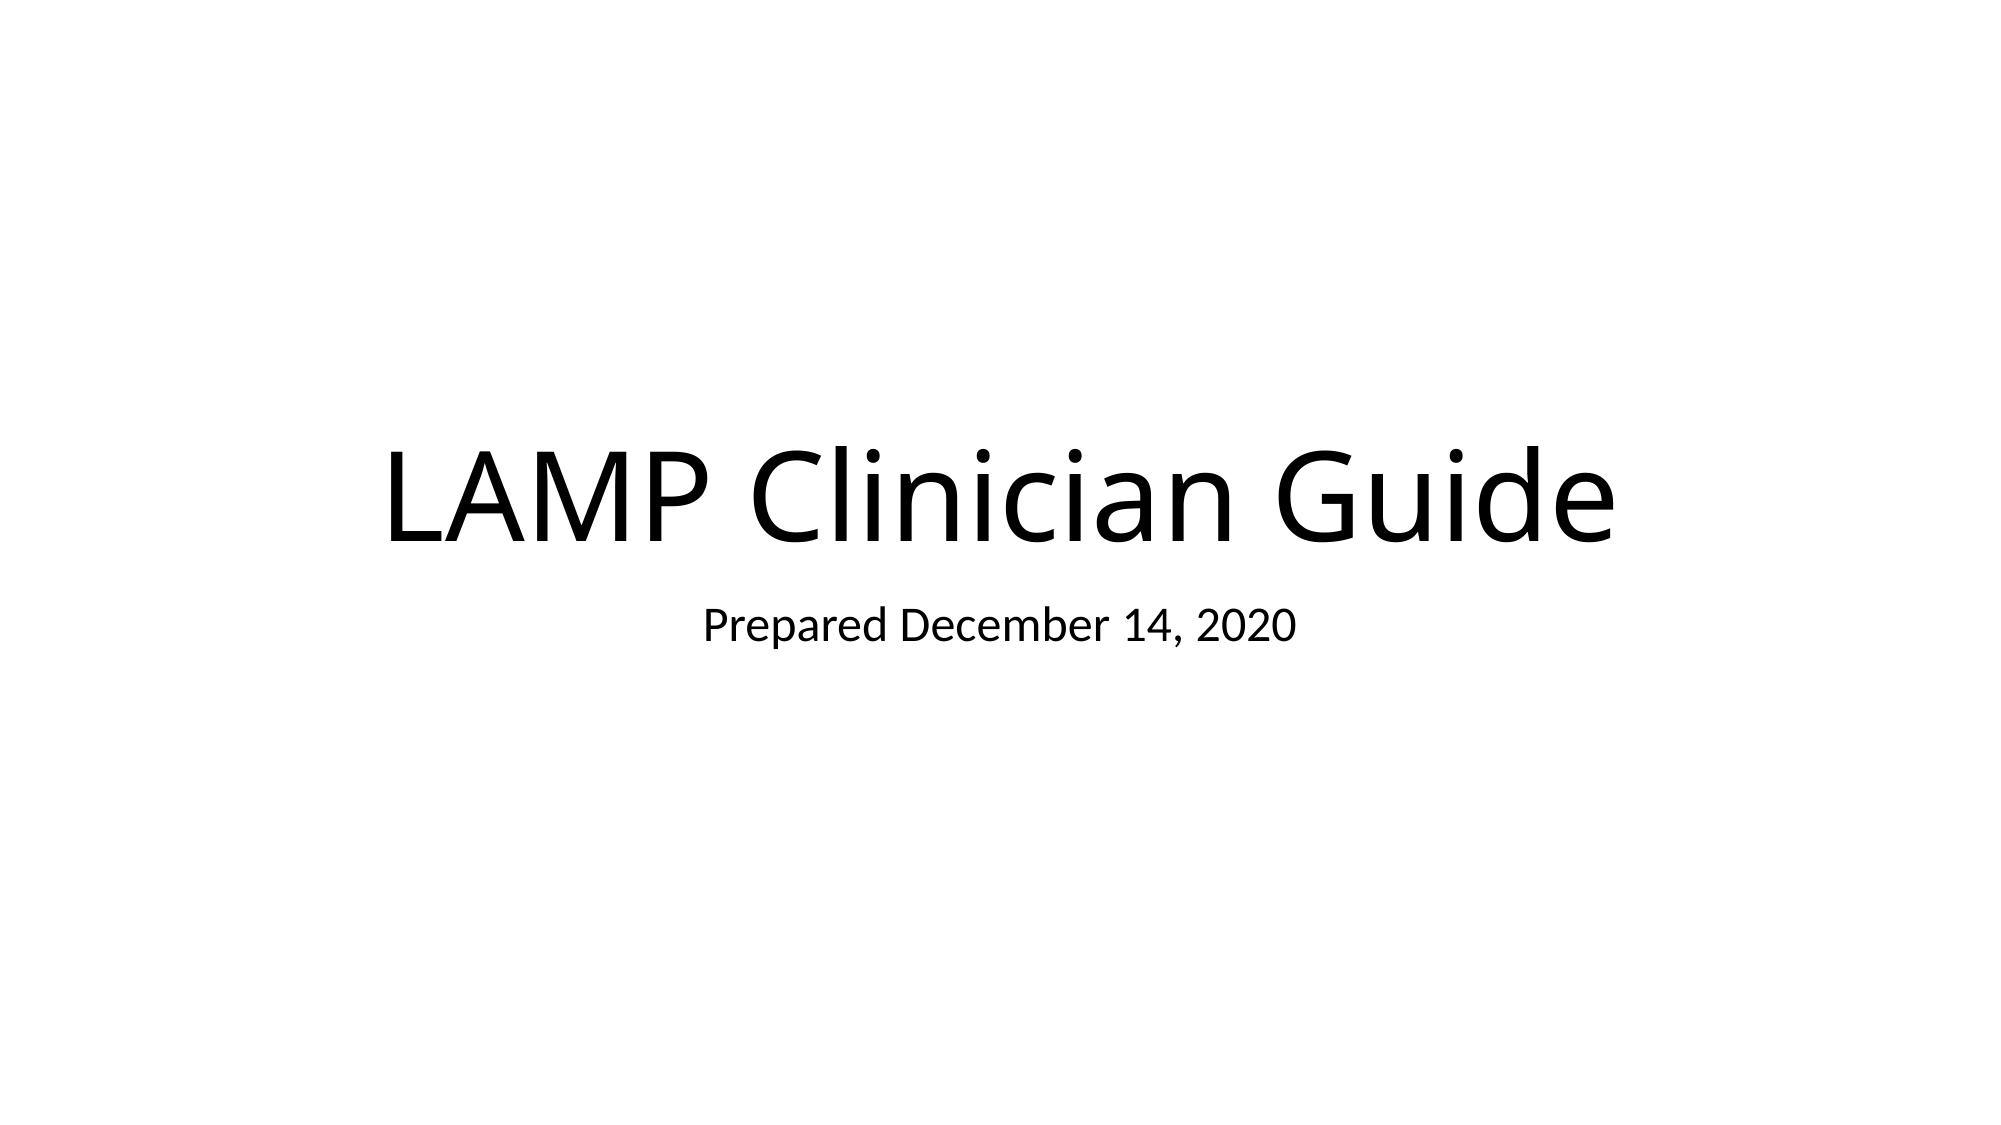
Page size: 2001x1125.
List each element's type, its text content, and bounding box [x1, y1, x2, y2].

title LAMP Clinician Guide [249, 184, 1750, 576]
subtitle Prepared December 14, 2020 [249, 590, 1750, 863]
